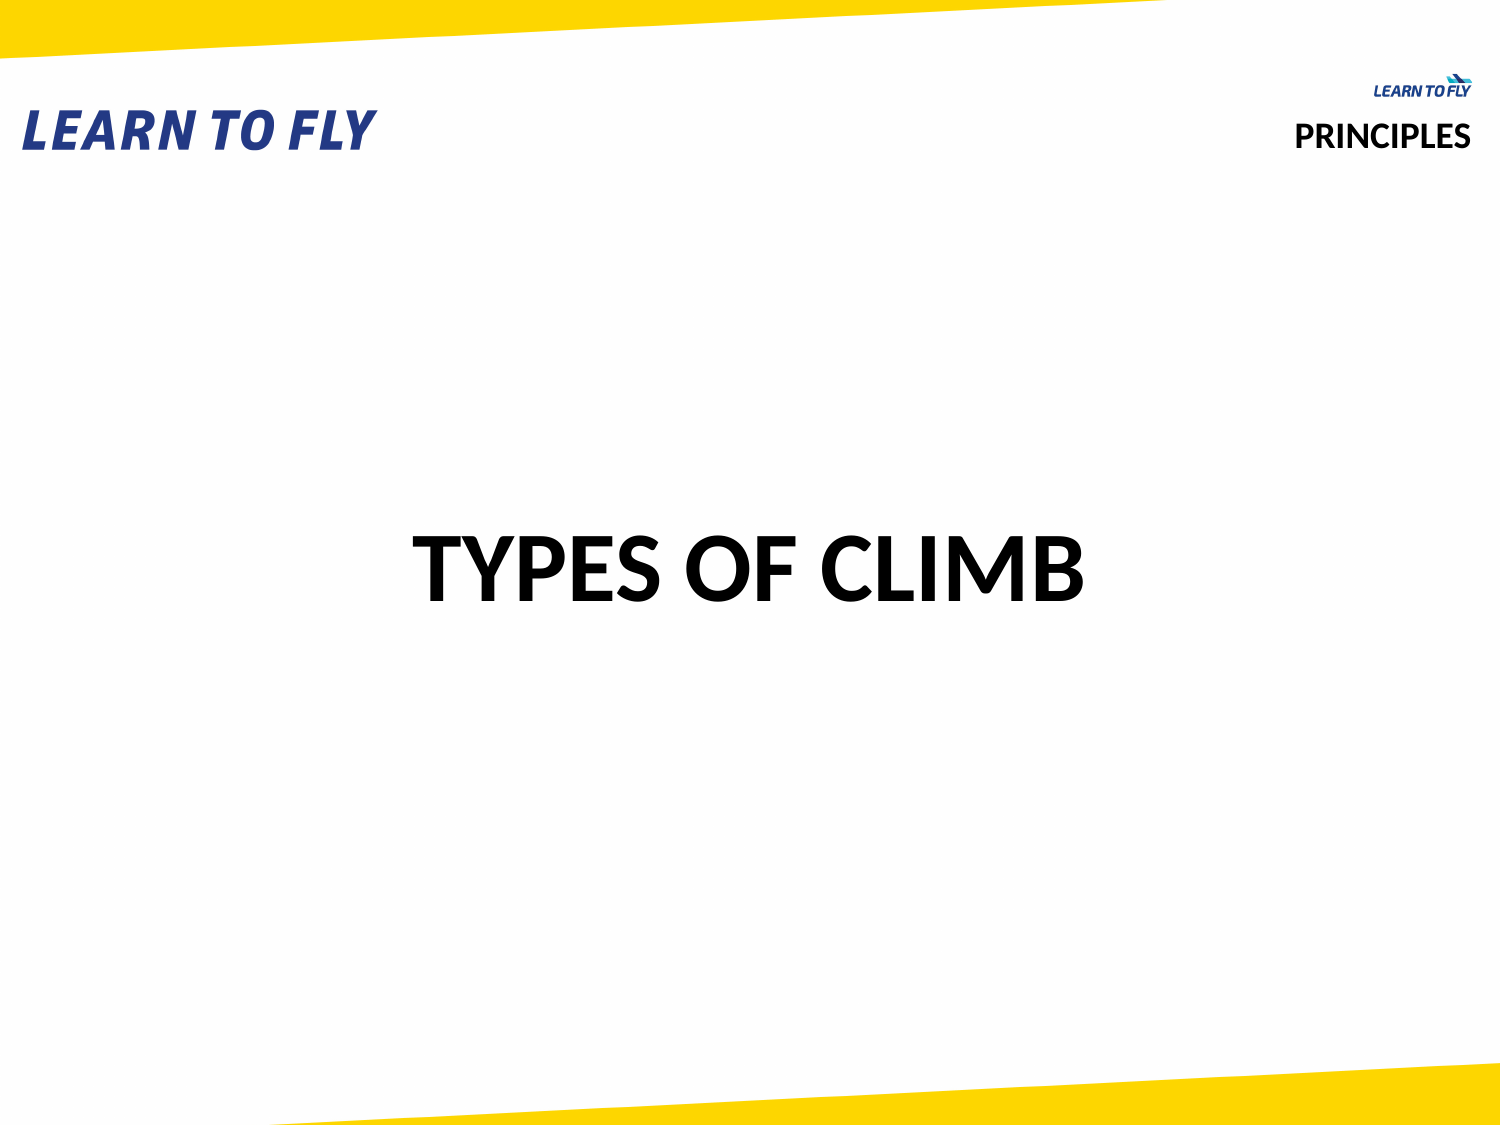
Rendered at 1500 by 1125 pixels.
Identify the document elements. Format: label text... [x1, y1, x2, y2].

text_box TYPES OF CLIMB [242, 494, 1258, 629]
picture [0, 0, 1500, 1125]
text_box PRINCIPLES [1279, 103, 1500, 164]
